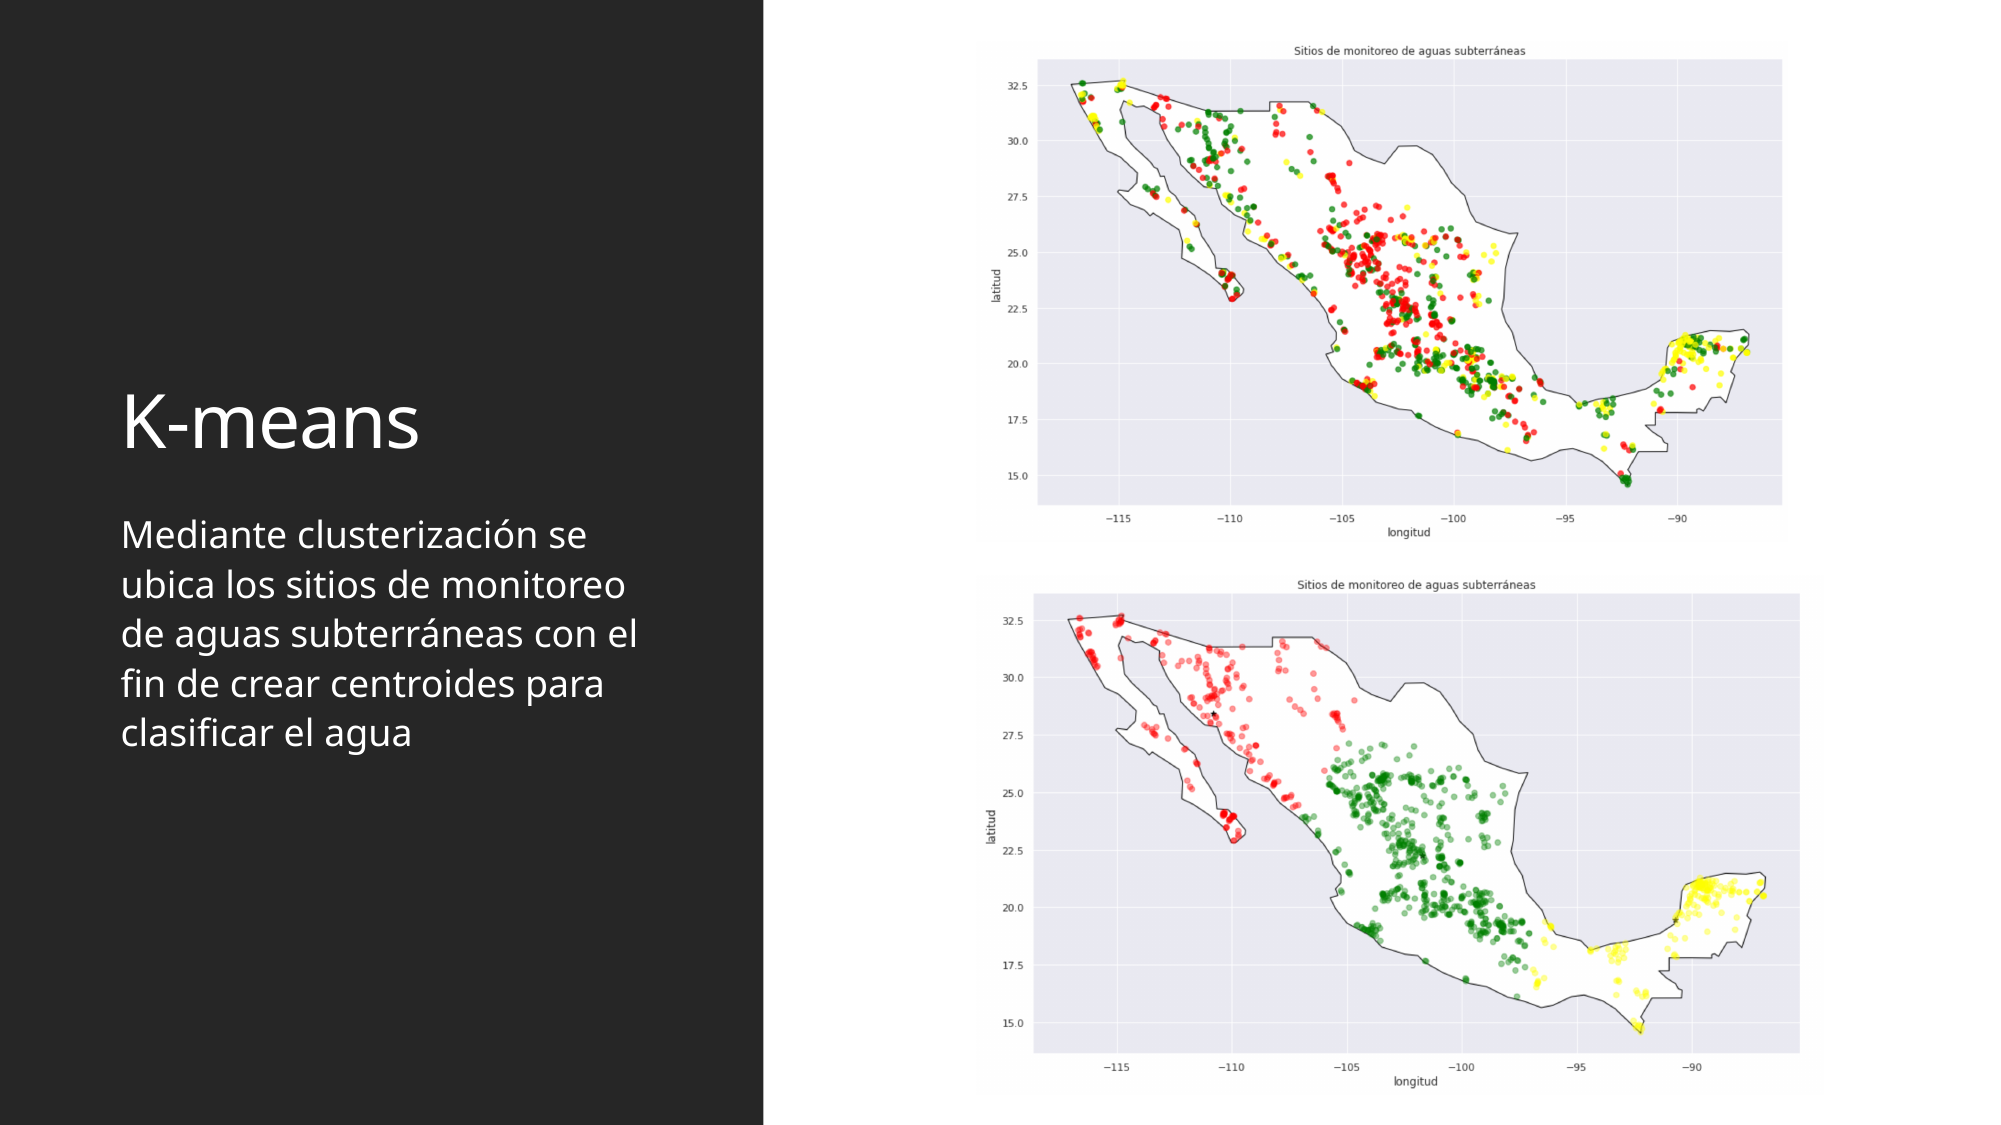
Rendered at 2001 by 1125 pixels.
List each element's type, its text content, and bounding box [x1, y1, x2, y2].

title K-means [105, 128, 683, 473]
list Mediante clusterización se ubica los sitios de monitoreo de aguas subterráneas con el fin de crear centroides para clasificar el agua [105, 499, 683, 1002]
picture [975, 40, 1789, 543]
picture [976, 574, 1824, 1096]
